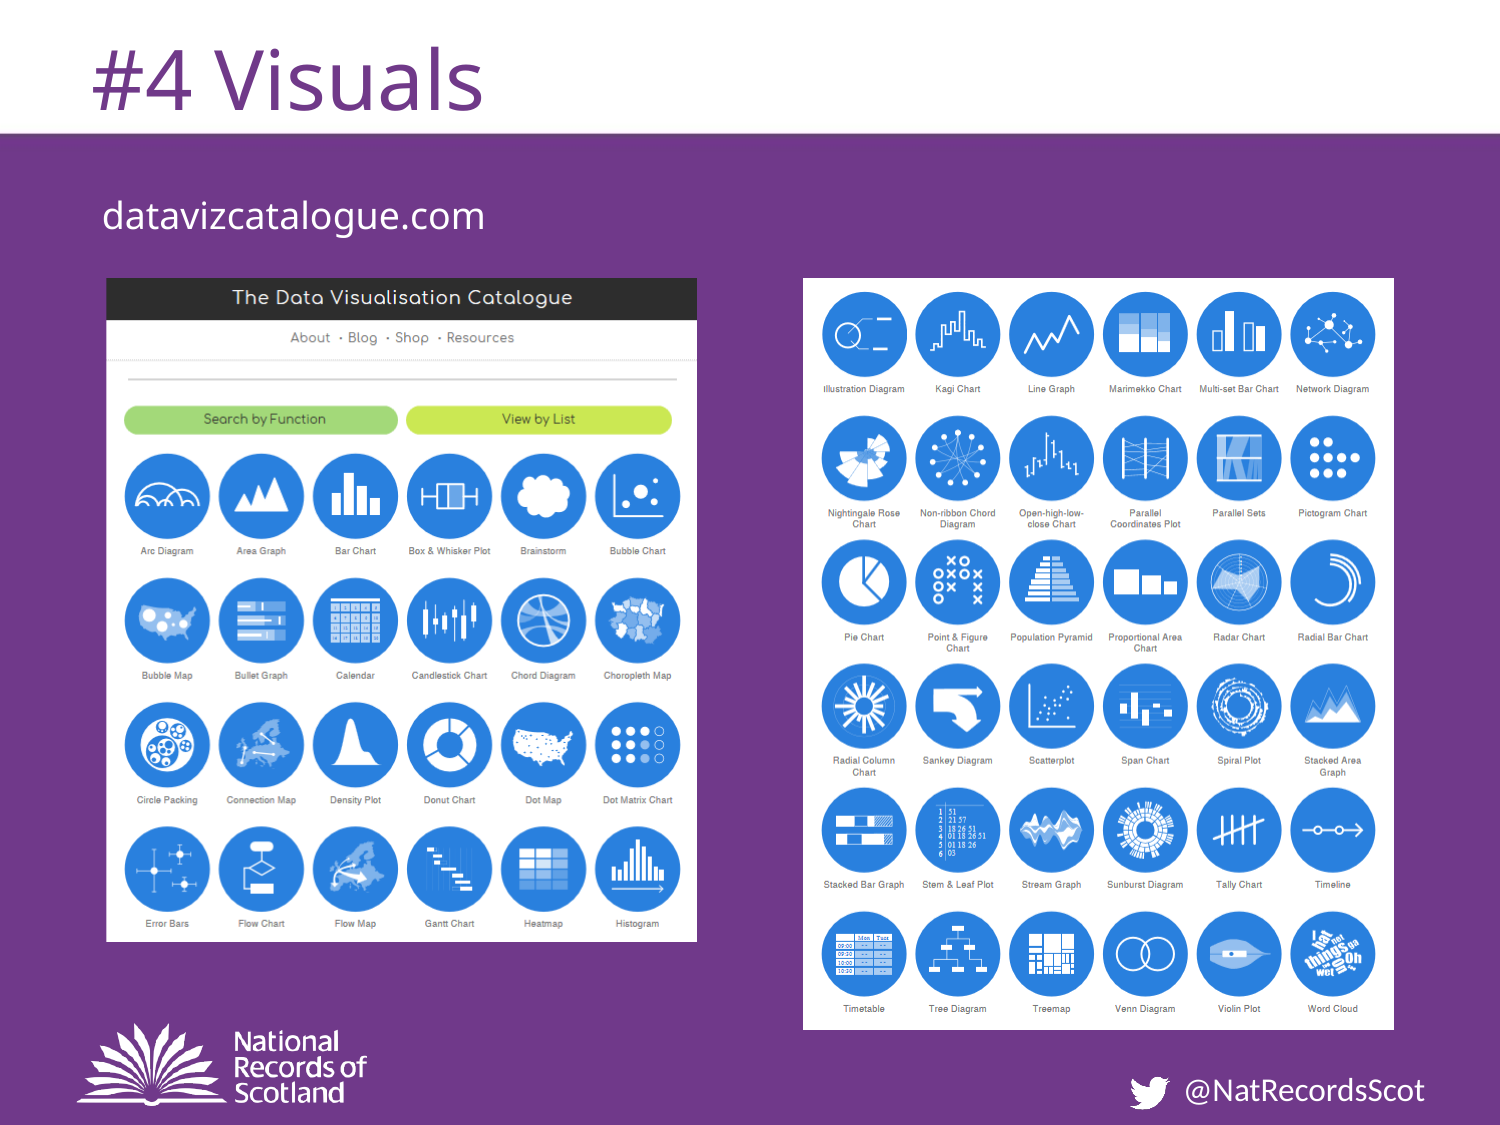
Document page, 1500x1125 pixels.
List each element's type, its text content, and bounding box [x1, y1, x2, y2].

text_box datavizcatalogue.com [87, 184, 501, 245]
title #4 Visuals [76, 4, 1424, 149]
picture [0, 0, 1500, 1125]
